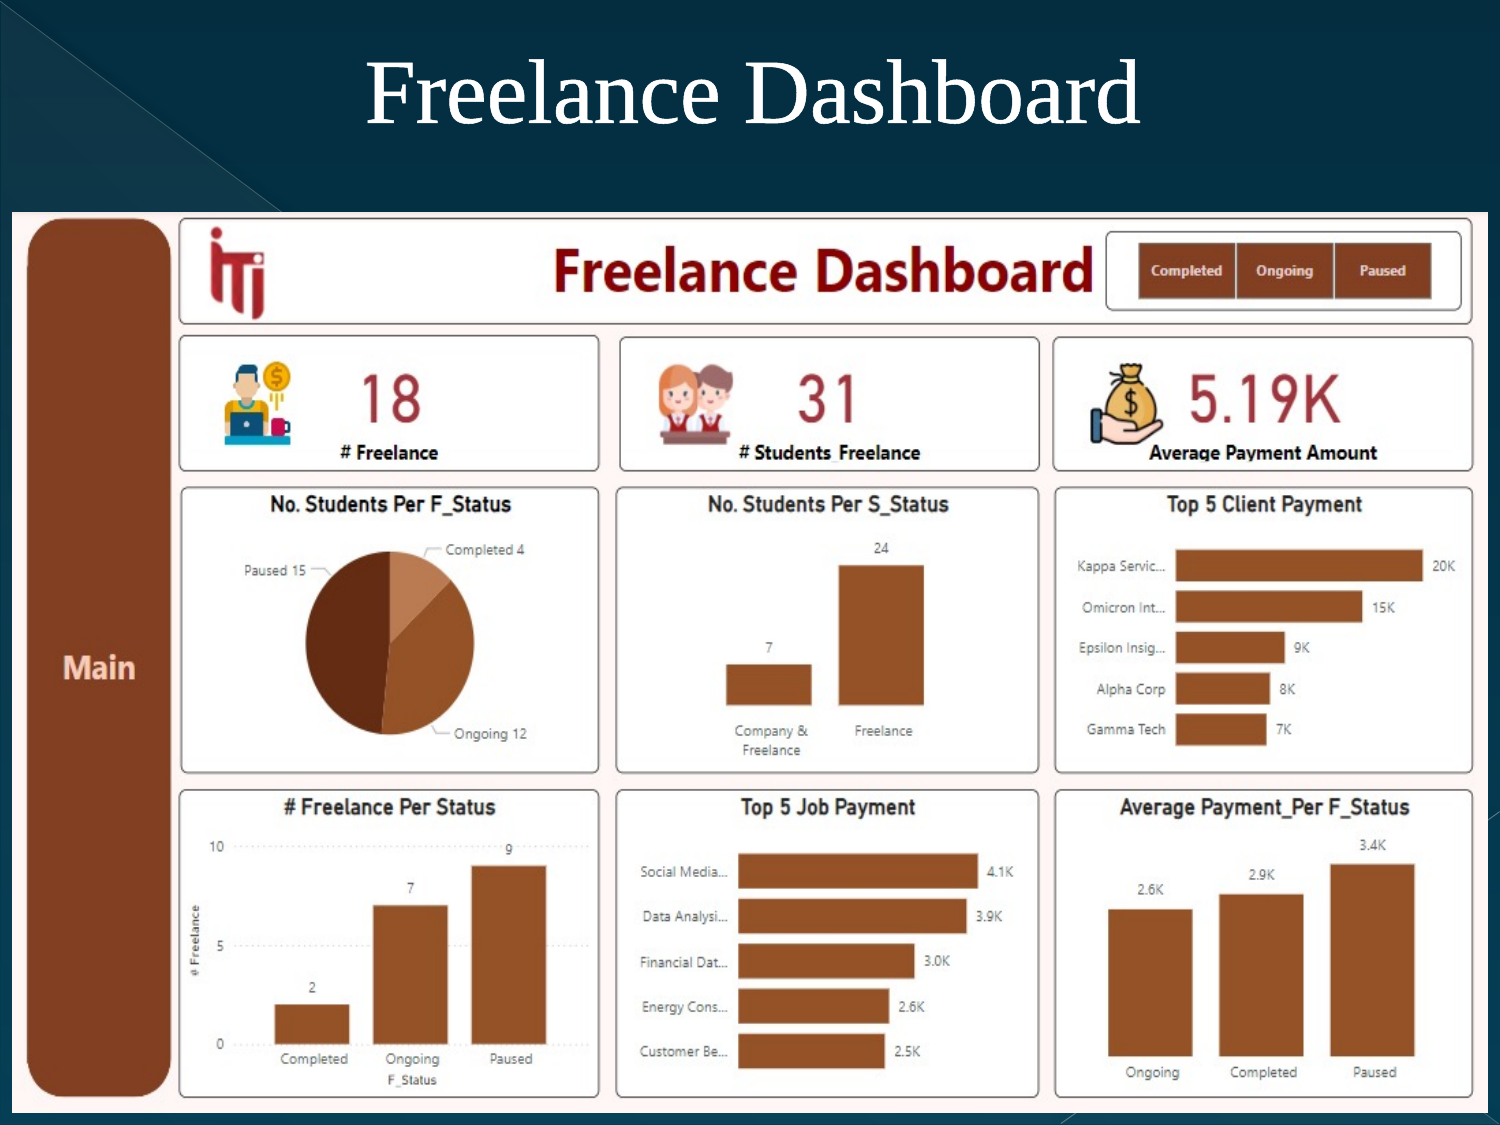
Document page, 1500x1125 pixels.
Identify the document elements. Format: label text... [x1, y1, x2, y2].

picture [12, 212, 1488, 1116]
text_box Freelance Dashboard [349, 23, 1158, 149]
